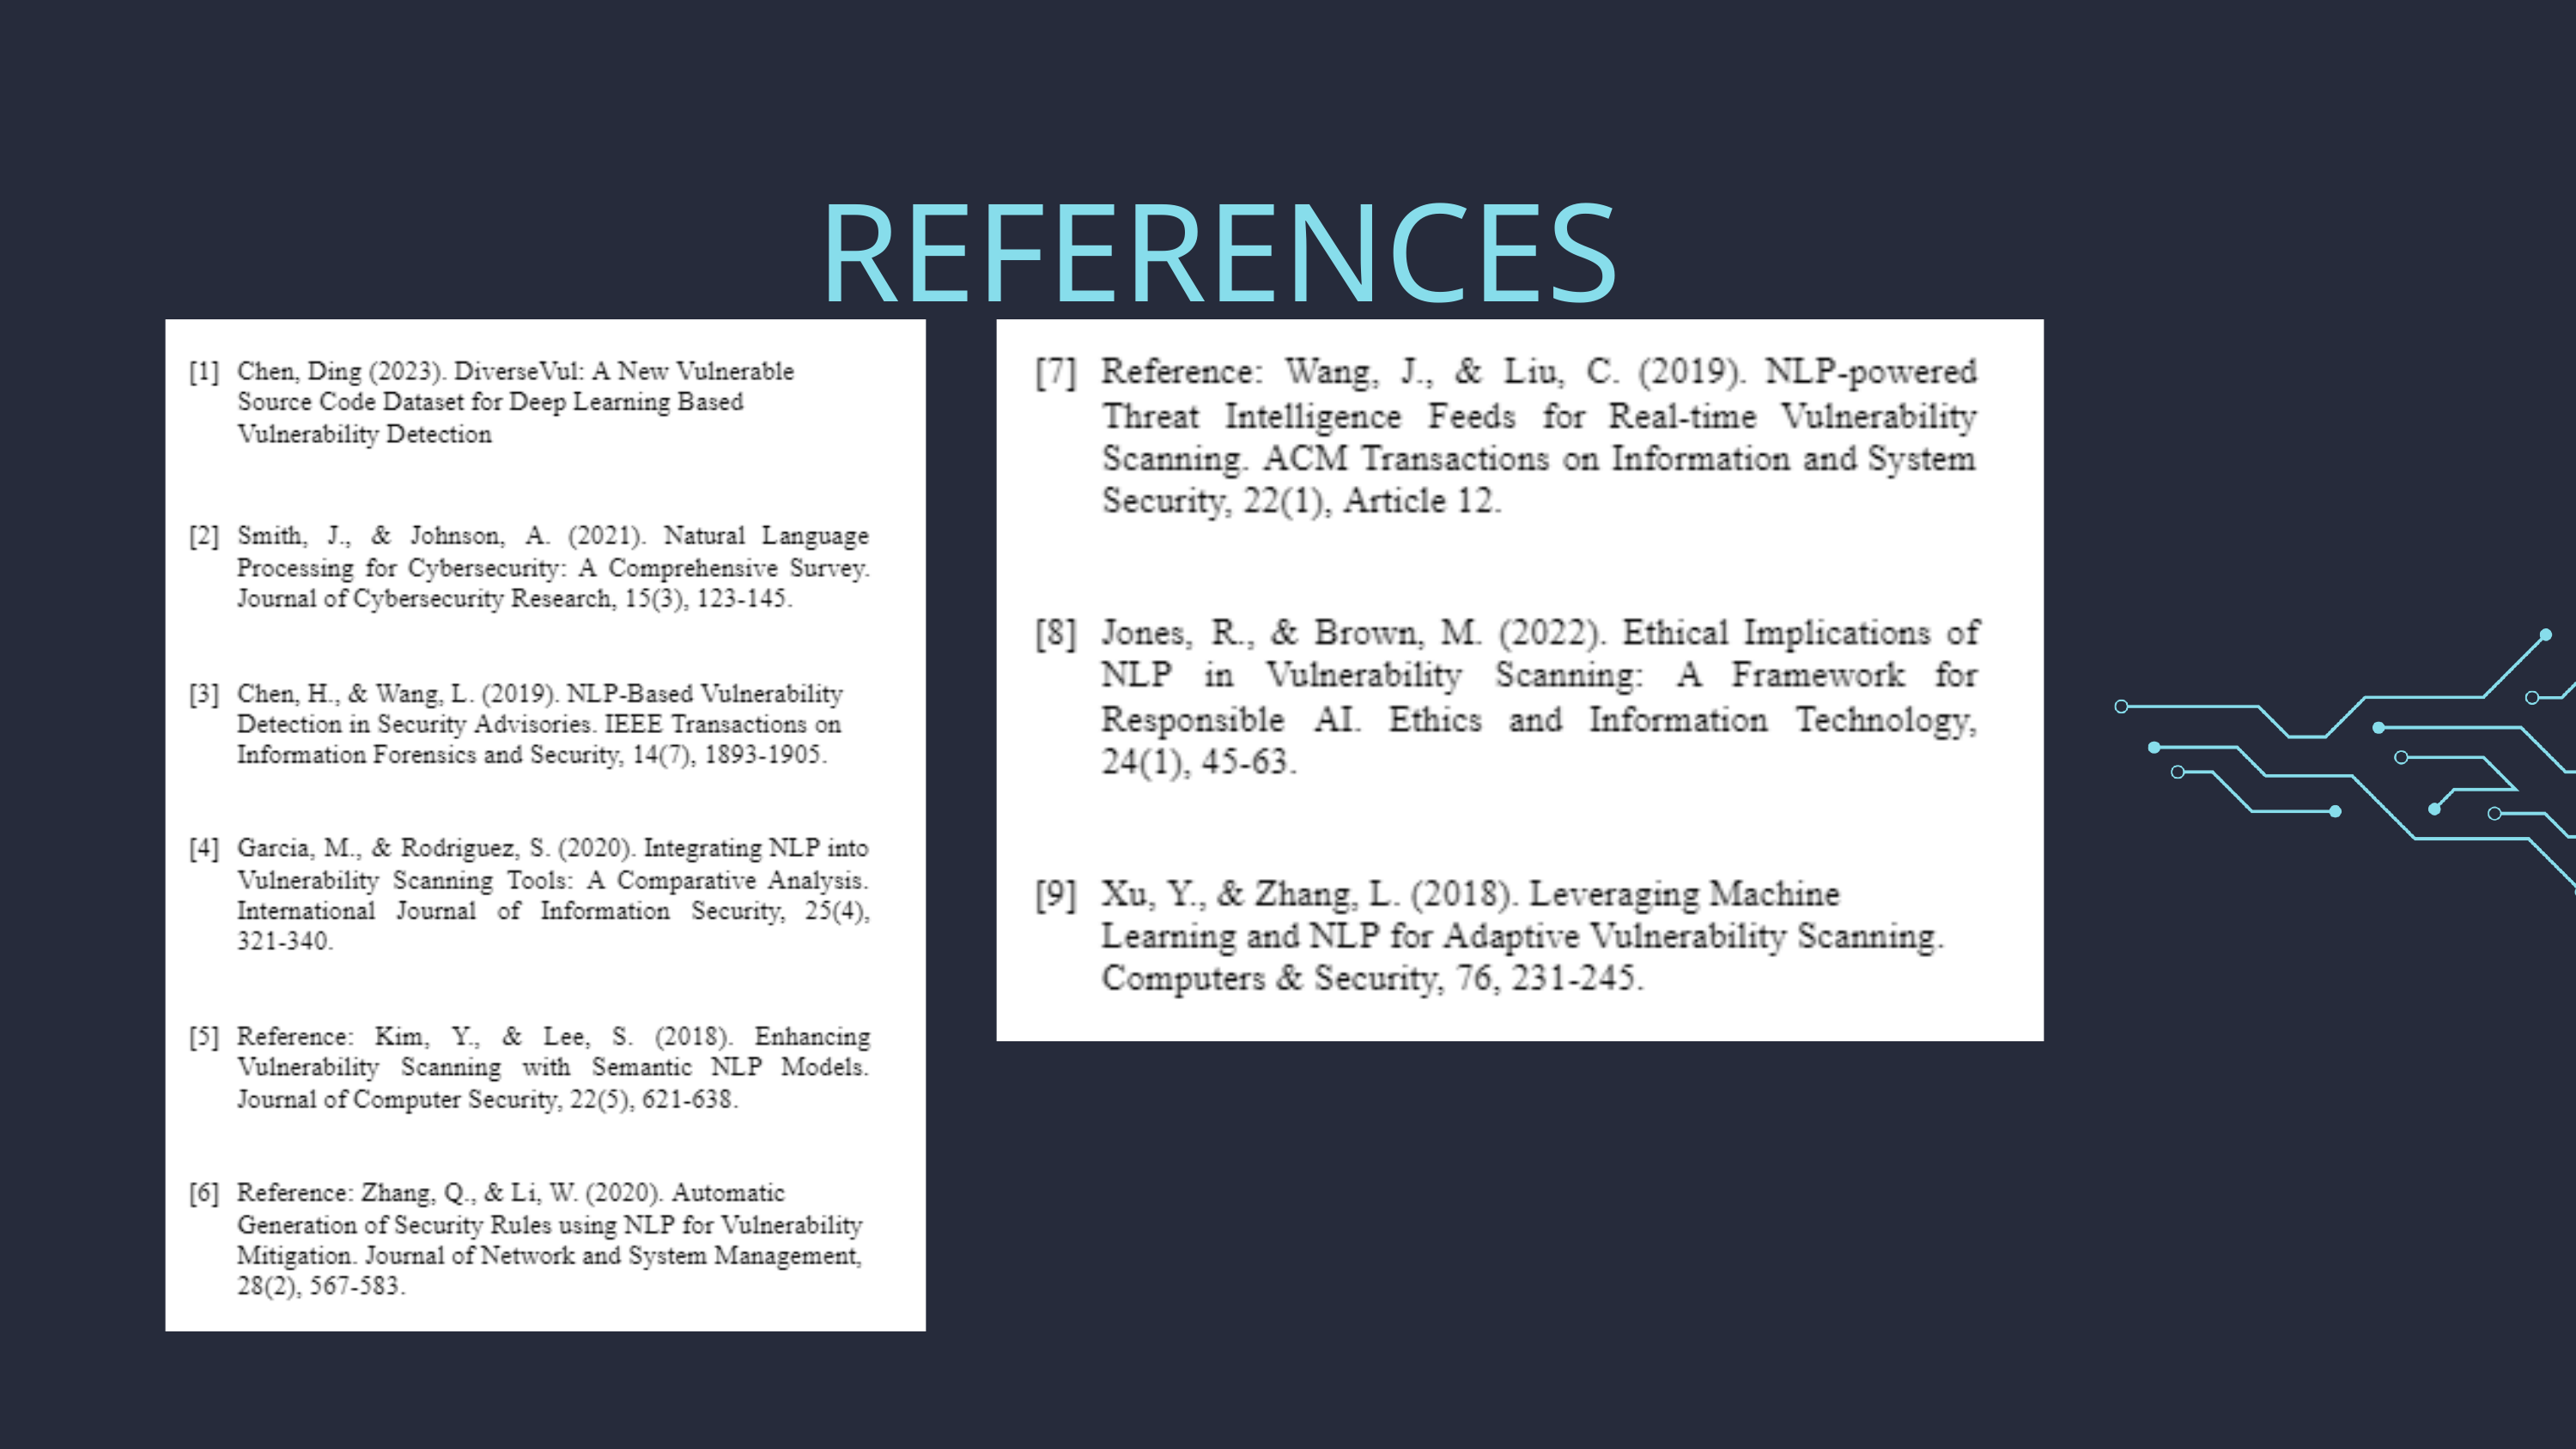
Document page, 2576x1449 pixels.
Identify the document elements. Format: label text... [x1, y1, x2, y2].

text_box REFERENCES [816, 172, 1760, 329]
text_box [165, 319, 927, 1331]
text_box [2114, 627, 2576, 900]
text_box [996, 319, 2044, 1041]
